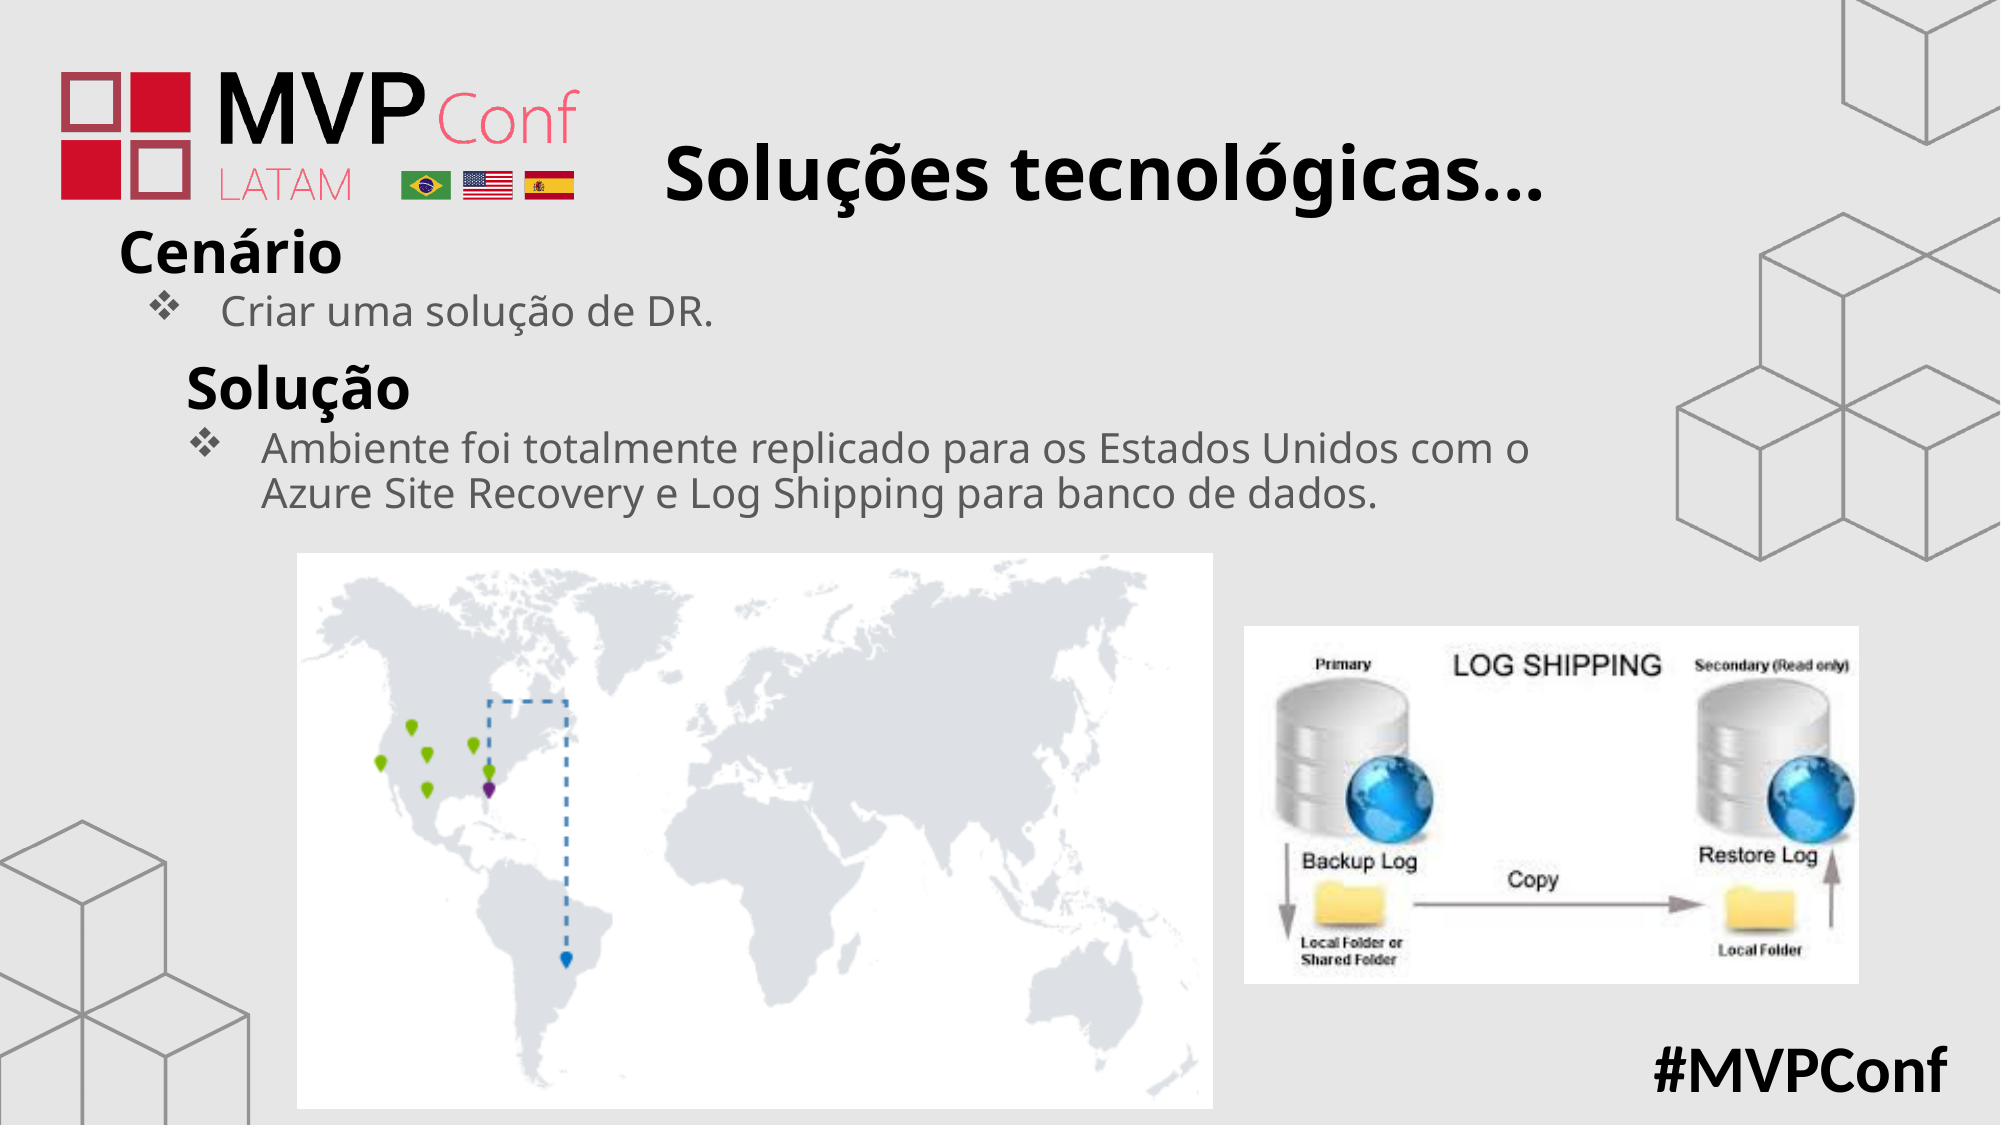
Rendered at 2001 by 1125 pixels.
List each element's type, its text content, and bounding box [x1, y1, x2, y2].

picture [61, 72, 580, 200]
picture [1667, 1065, 1673, 1073]
text_box Ambiente foi totalmente replicado para os Estados Unidos com o Azure Site Recovery e Log Shipping para banco de dados. [171, 419, 1662, 525]
text_box Soluções tecnológicas... [649, 118, 1839, 223]
picture [0, 814, 258, 1125]
picture [297, 553, 1213, 1110]
picture [1244, 0, 2001, 1125]
text_box Cenário [104, 207, 1362, 293]
text_box Criar uma solução de DR. [131, 282, 1706, 343]
text_box Solução [171, 344, 1362, 419]
